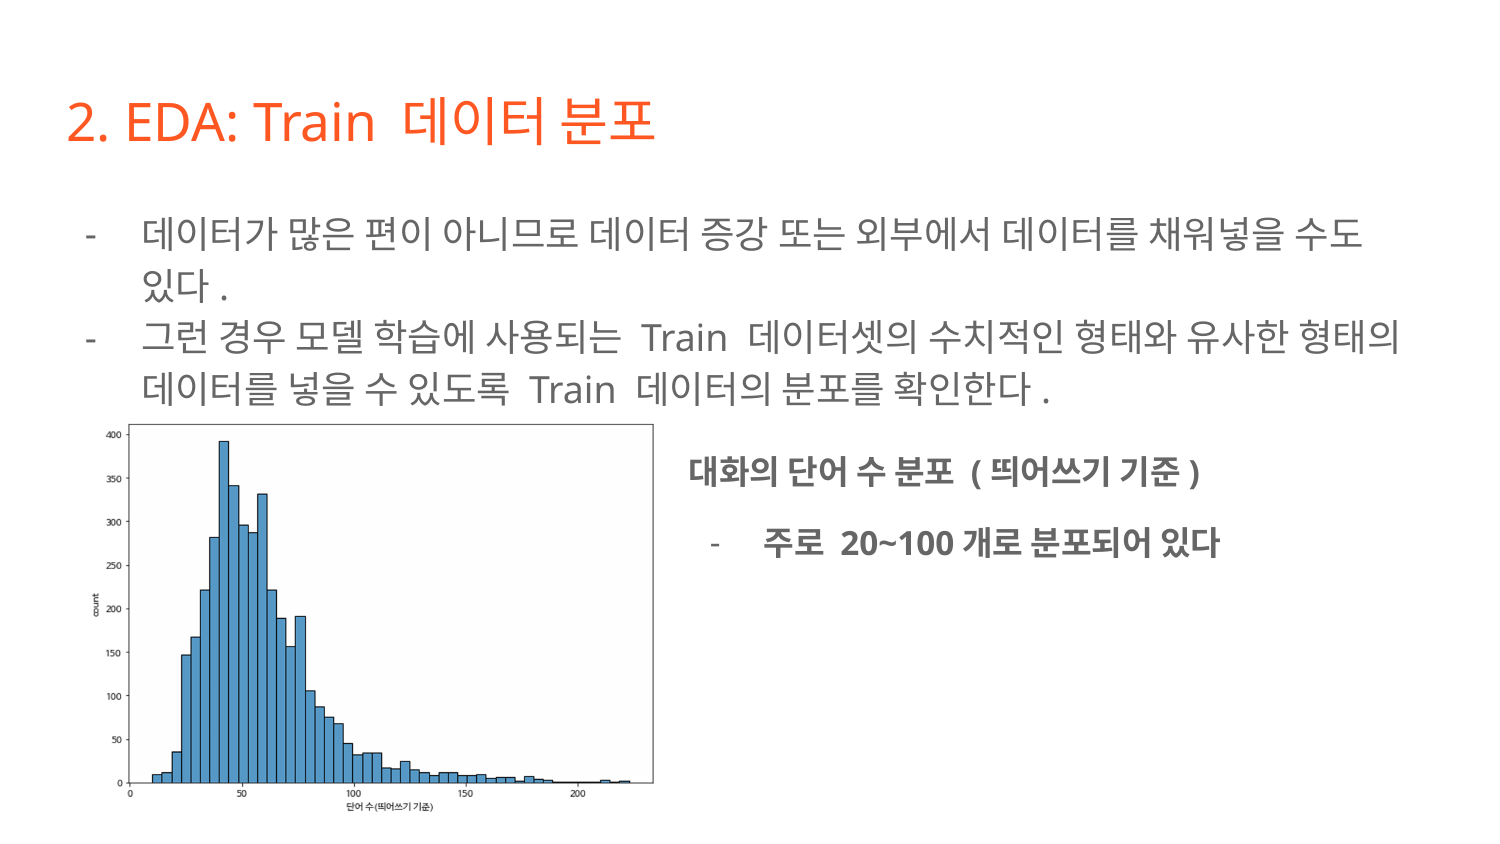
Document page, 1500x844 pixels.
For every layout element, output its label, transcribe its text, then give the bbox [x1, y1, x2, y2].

text_box 대화의 단어 수 분포 (띄어쓰기 기준) 주로 20~100개로 분포되어 있다 [673, 430, 1458, 804]
title 2. EDA: Train 데이터 분포 [51, 72, 1449, 167]
list 데이터가 많은 편이 아니므로 데이터 증강 또는 외부에서 데이터를 채워넣을 수도 있다. 그런 경우 모델 학습에 사용되는 Train 데이터셋의 수치적인 형태와 유사한 형태의 데이터를 넣을 수 있도록 Train 데이터의 분포를 확인한다. [51, 189, 1449, 750]
picture [85, 418, 659, 818]
